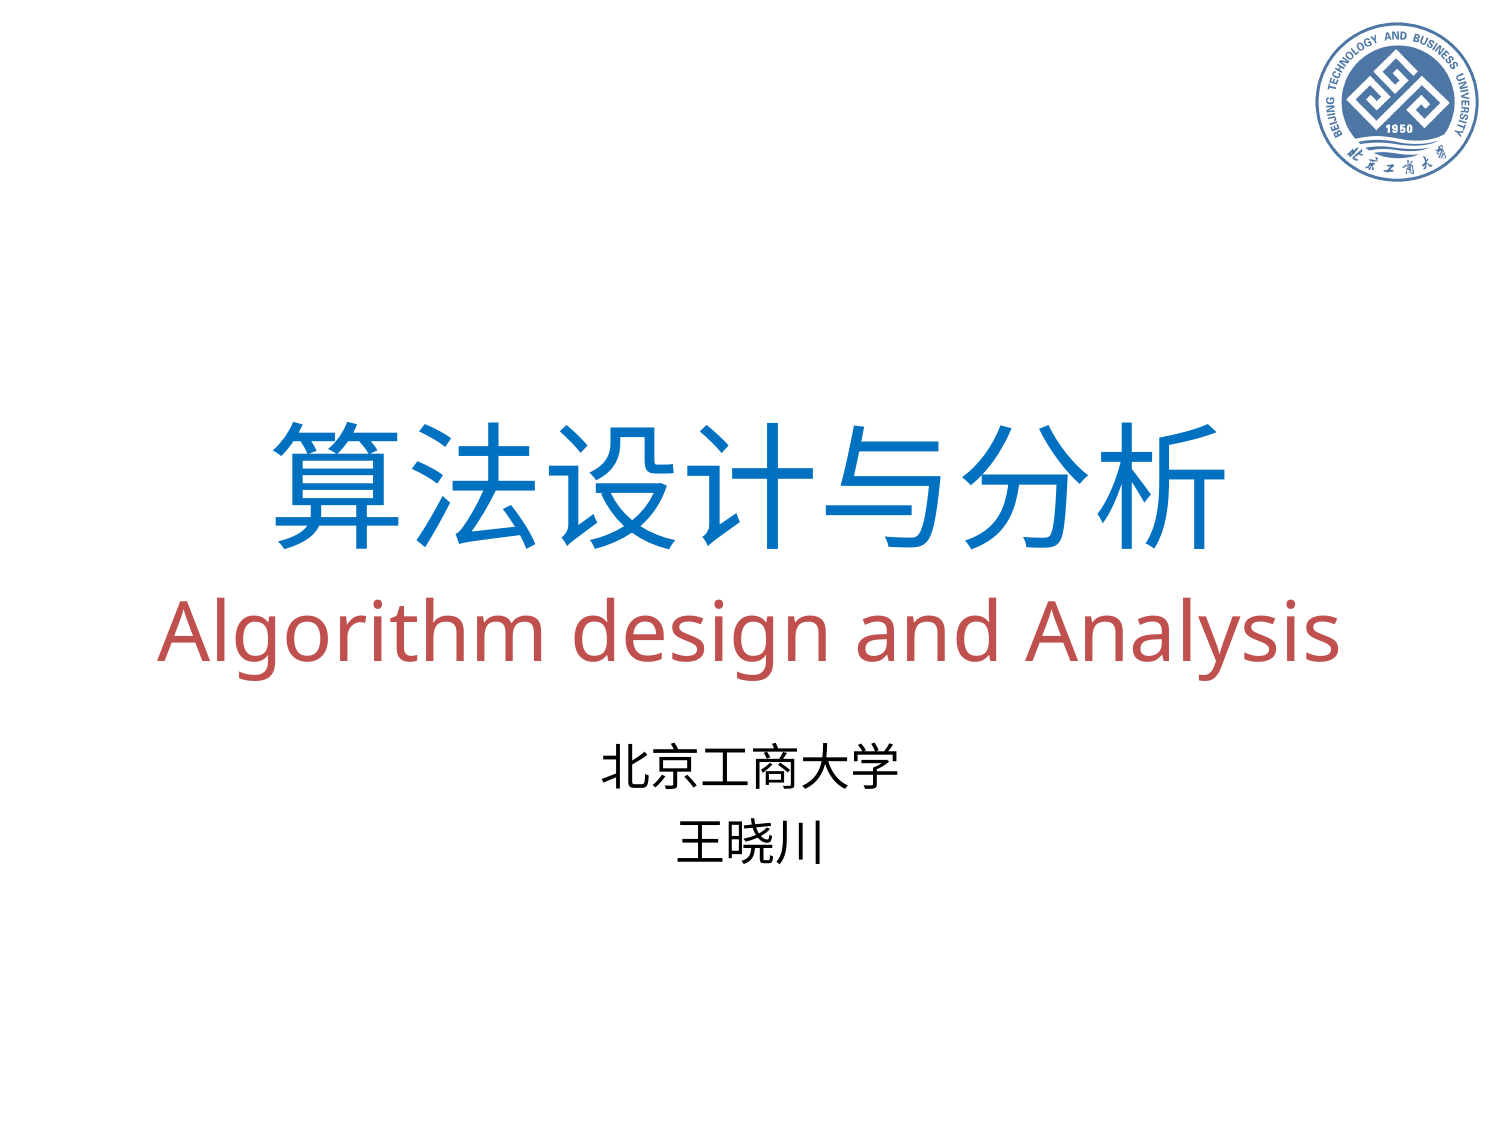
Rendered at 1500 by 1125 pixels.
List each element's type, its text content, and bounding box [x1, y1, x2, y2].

subtitle 北京工商大学 王晓川 [187, 735, 1313, 1007]
text_box Algorithm design and Analysis [112, 562, 1388, 687]
title 算法设计与分析 [112, 318, 1388, 562]
